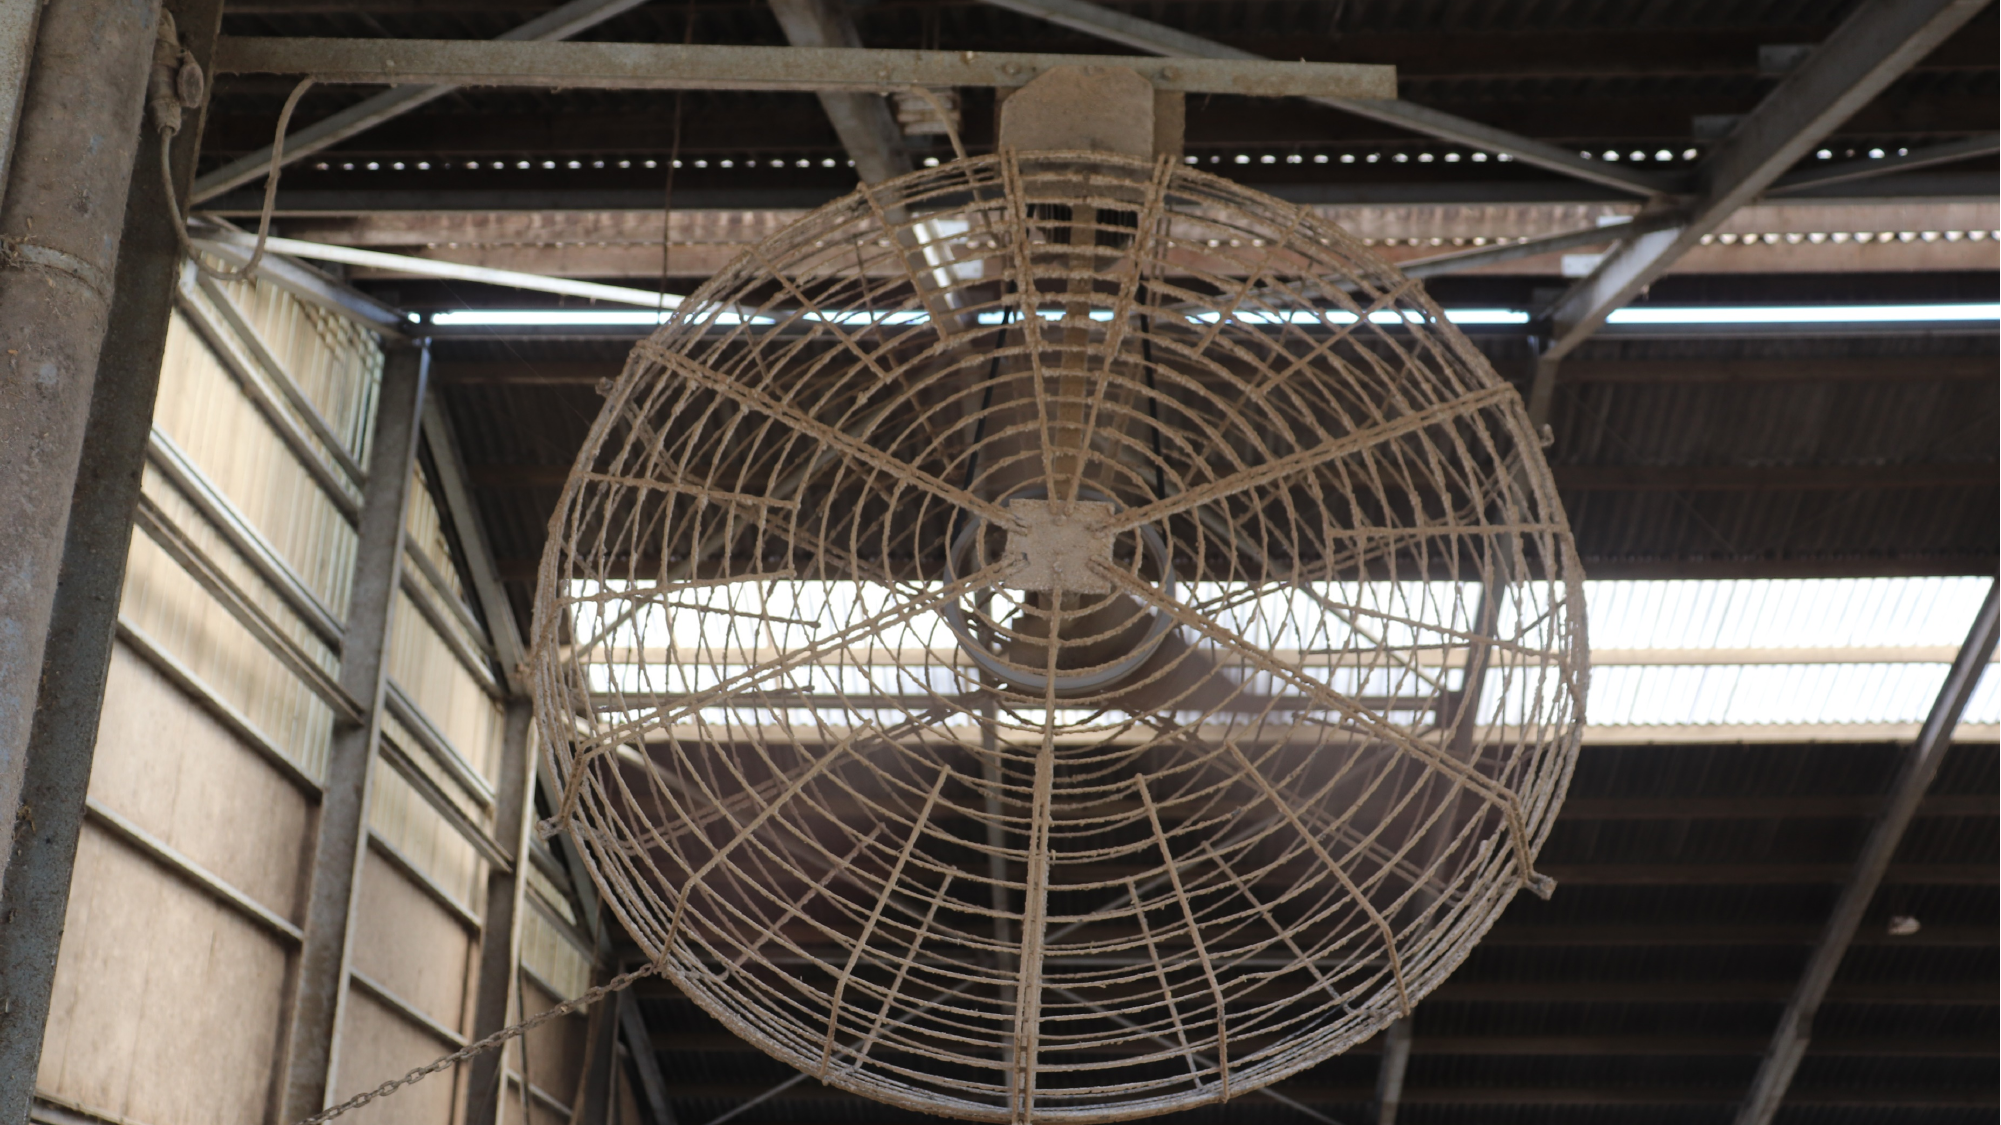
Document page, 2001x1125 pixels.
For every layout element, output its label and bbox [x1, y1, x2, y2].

list [0, 0, 2000, 1125]
